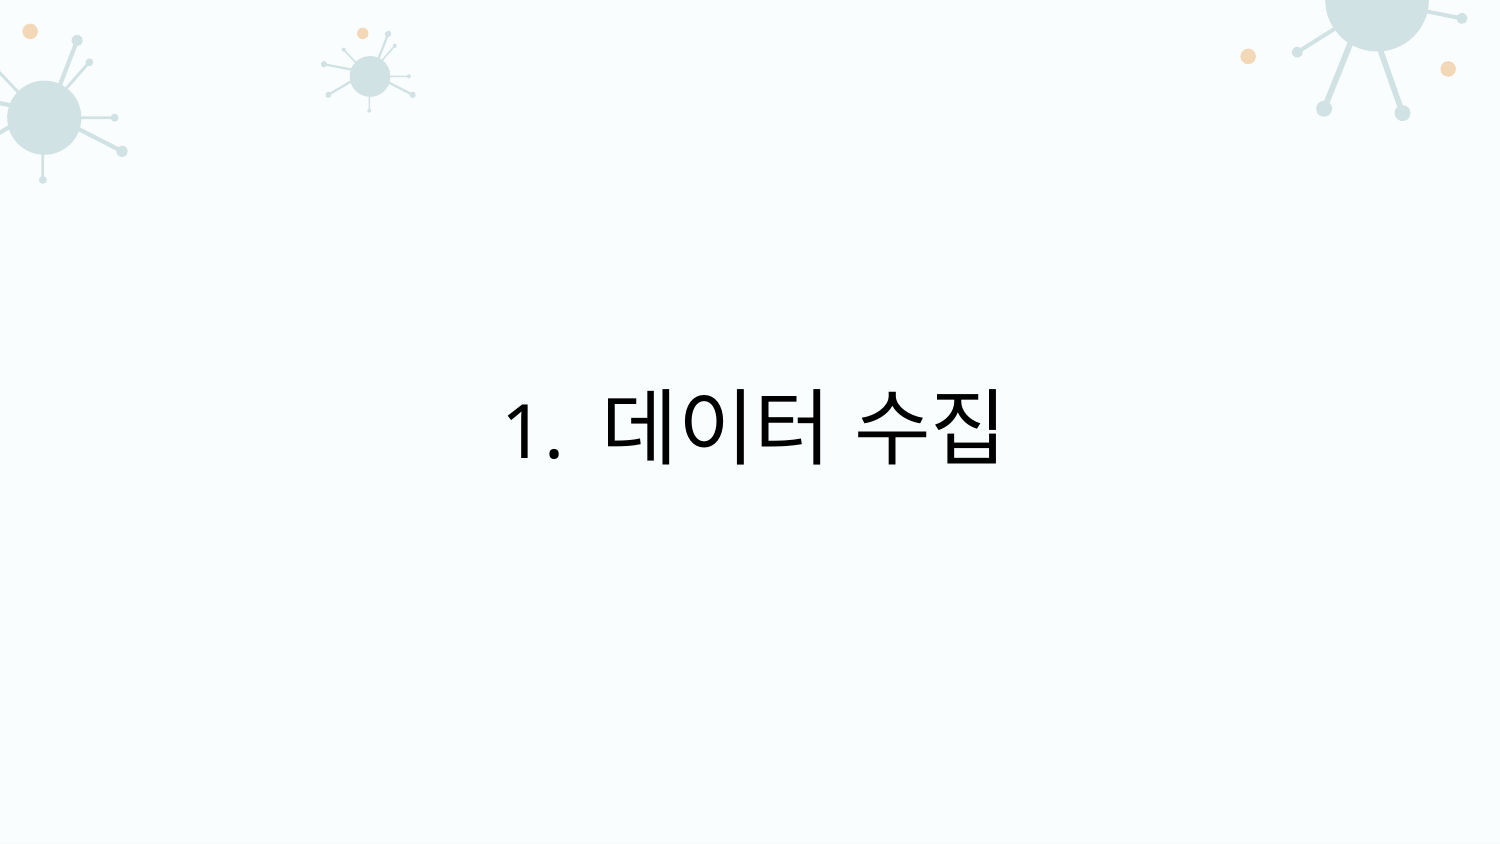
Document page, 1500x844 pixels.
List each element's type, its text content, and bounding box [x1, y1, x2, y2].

text_box 1. 데이터 수집 [359, 367, 1141, 553]
text_box [0, 0, 1500, 844]
